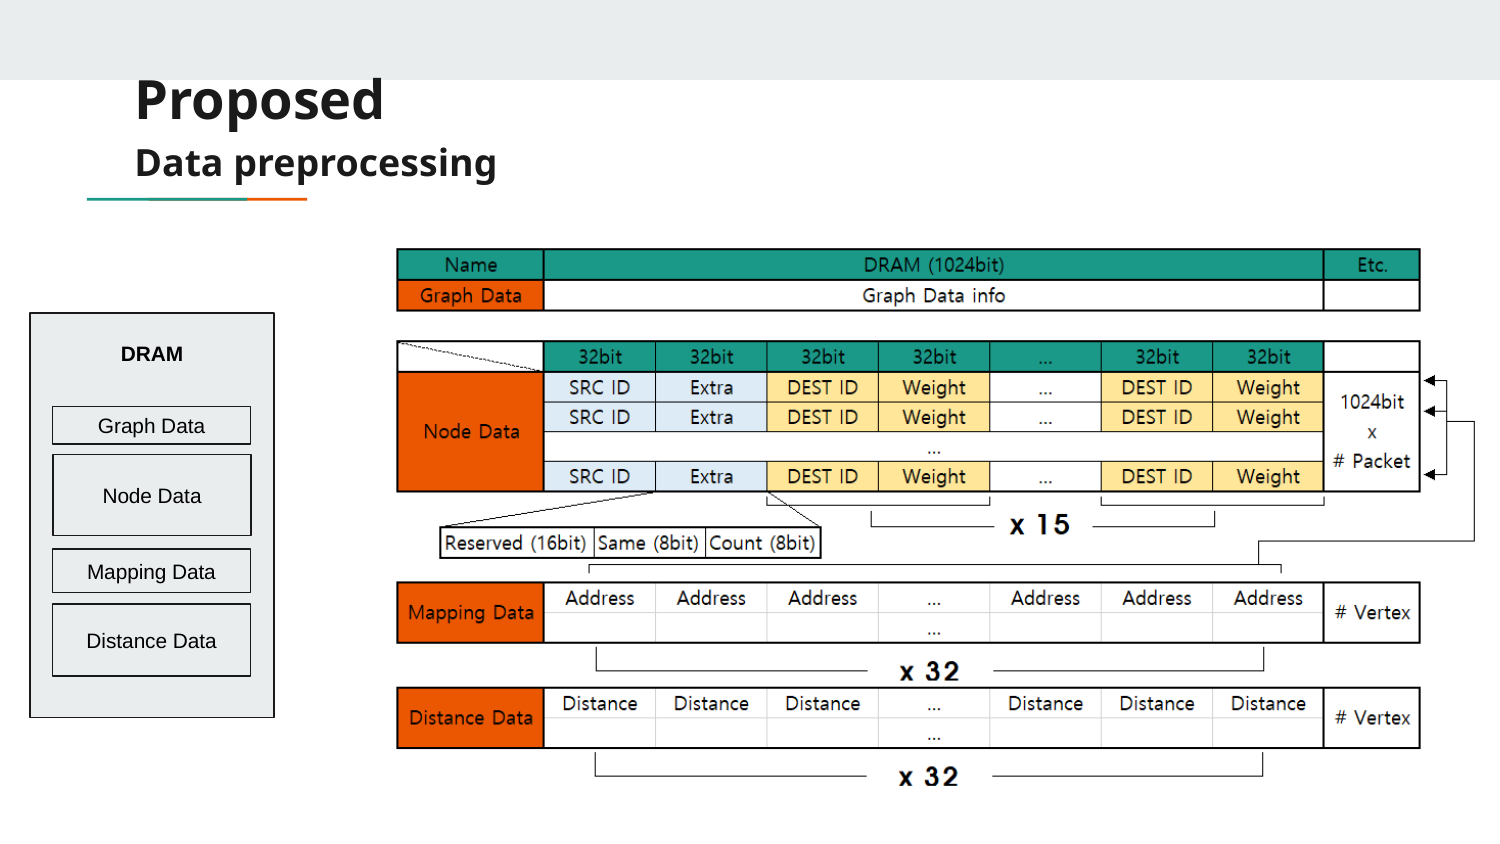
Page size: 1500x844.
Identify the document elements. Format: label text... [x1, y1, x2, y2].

title Proposed [119, 50, 1381, 124]
picture [378, 238, 1483, 792]
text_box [29, 312, 275, 718]
title Data preprocessing [119, 124, 1381, 230]
